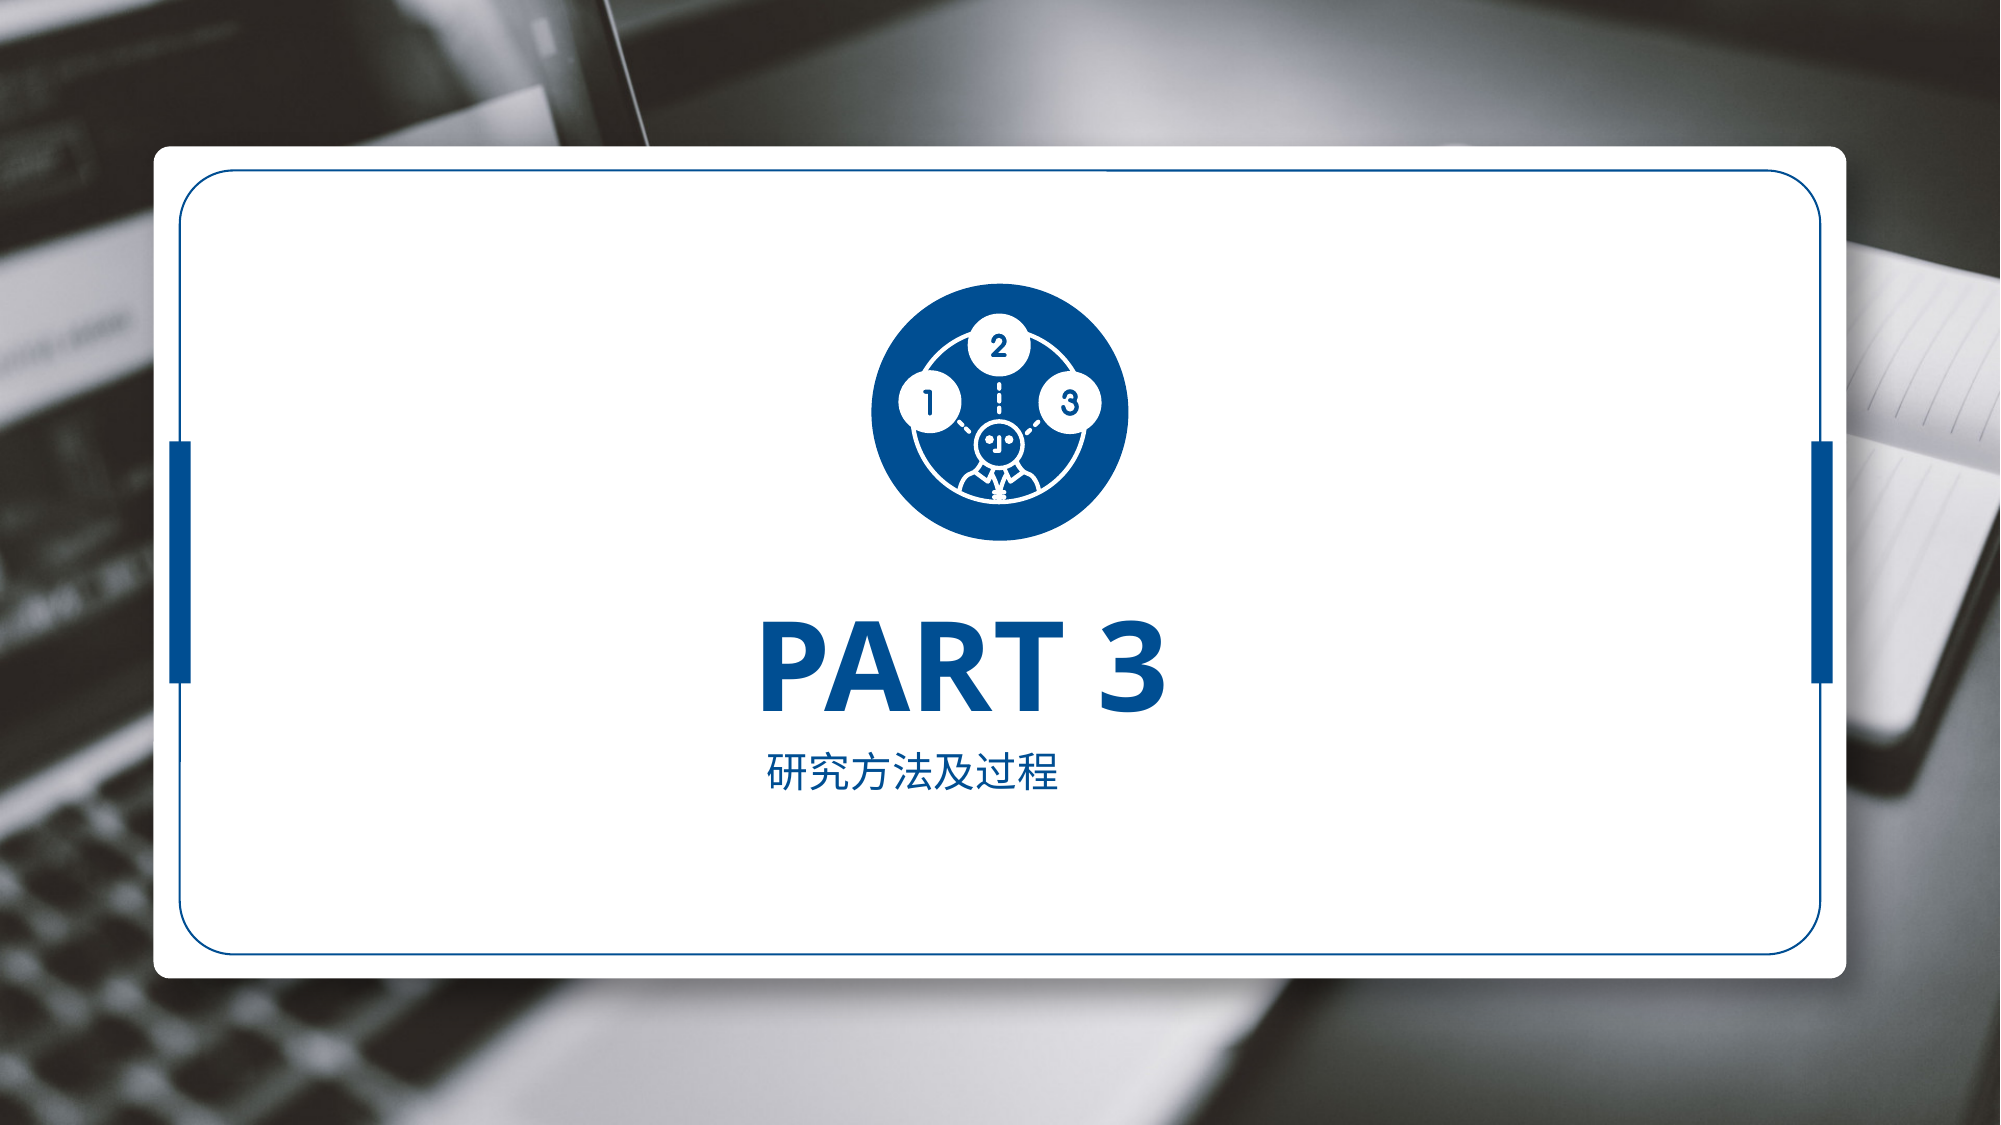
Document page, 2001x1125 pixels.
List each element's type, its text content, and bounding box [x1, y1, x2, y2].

picture [0, 0, 2000, 1125]
text_box [898, 313, 1102, 505]
text_box 研究方法及过程 [752, 738, 1248, 803]
text_box [870, 282, 1130, 542]
text_box PART 3 [752, 586, 1248, 737]
